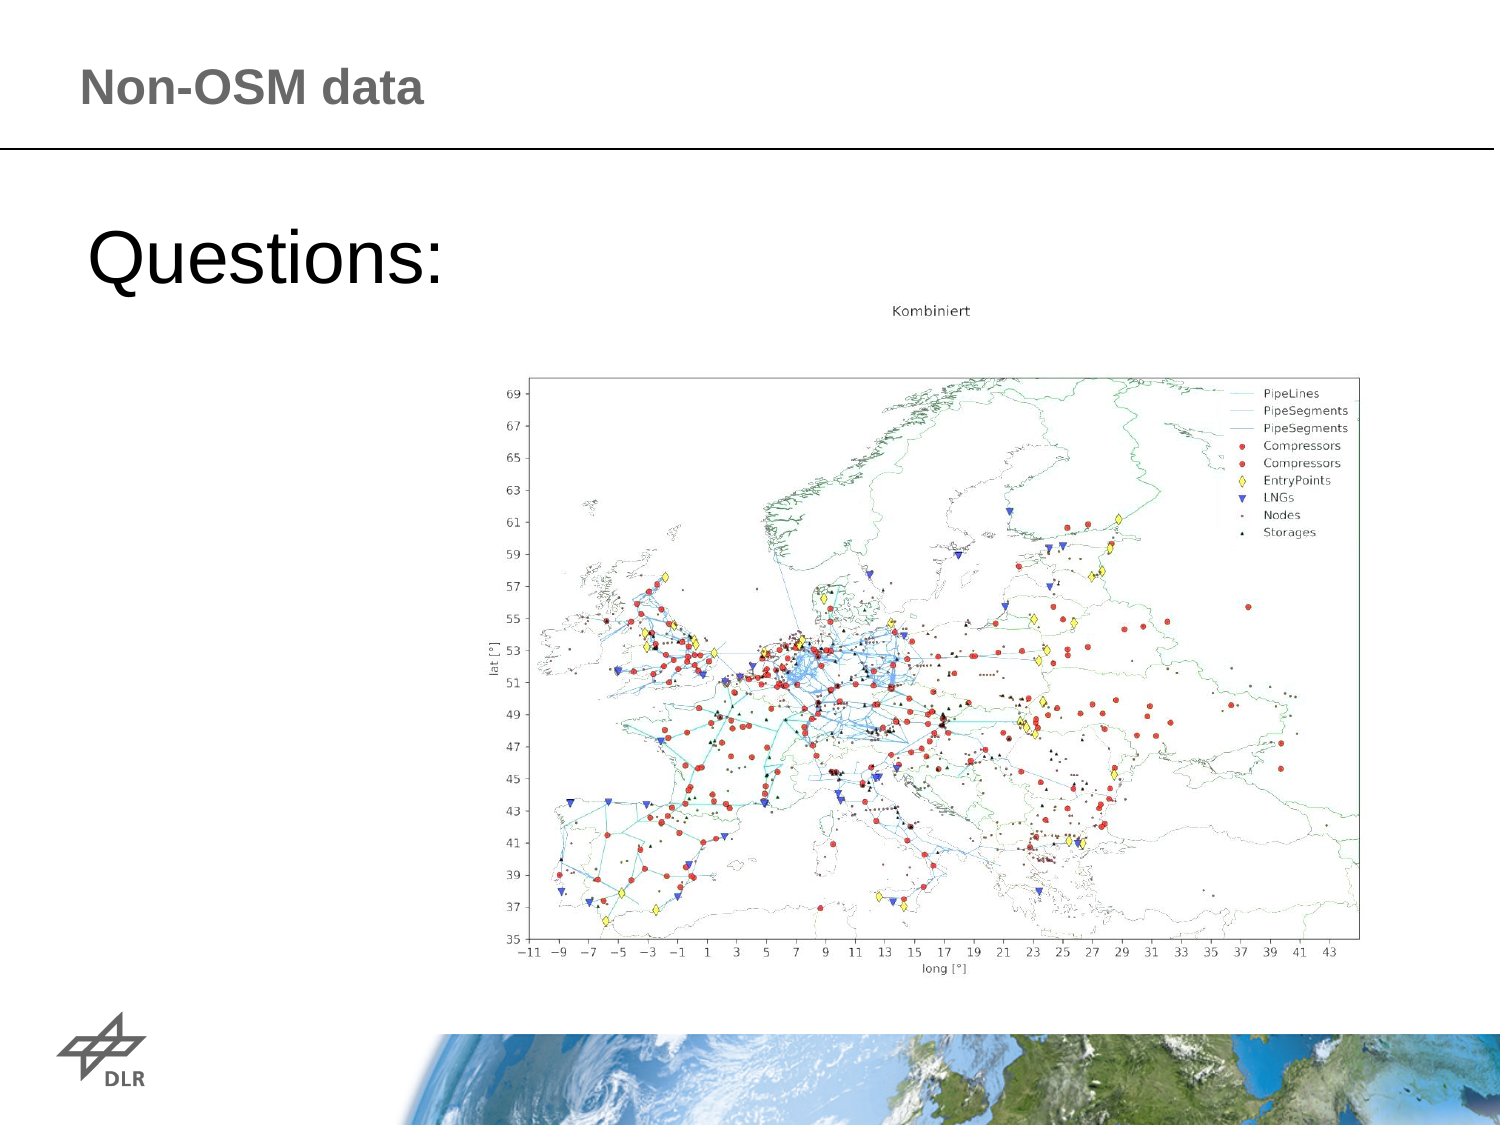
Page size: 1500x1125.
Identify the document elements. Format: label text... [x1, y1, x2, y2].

picture [0, 1007, 1500, 1125]
text_box Questions: [87, 208, 446, 299]
picture [395, 290, 1467, 1019]
text_box Non-OSM data [79, 54, 1421, 138]
